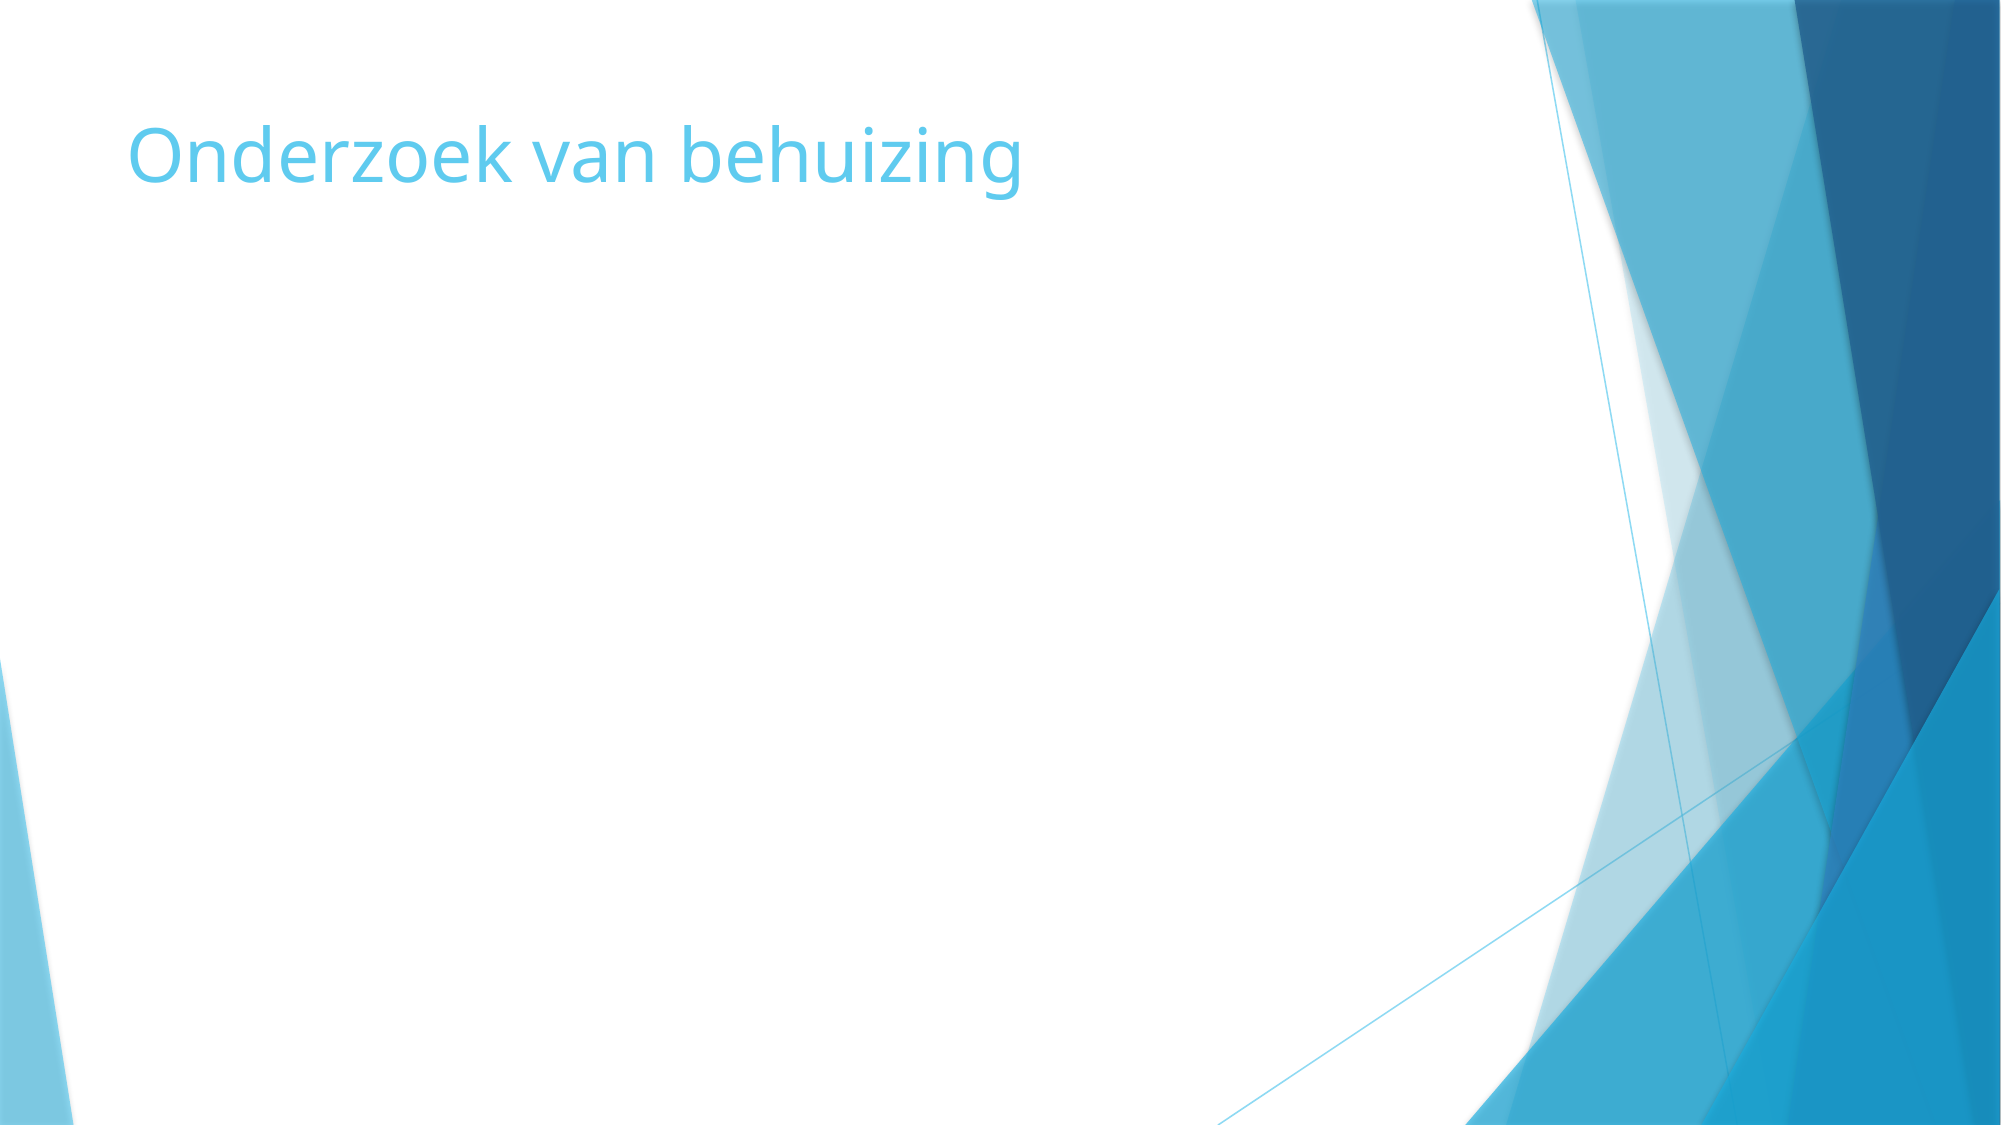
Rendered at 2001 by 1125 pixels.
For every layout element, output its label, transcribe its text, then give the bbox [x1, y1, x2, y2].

title Onderzoek van behuizing [111, 99, 1522, 317]
